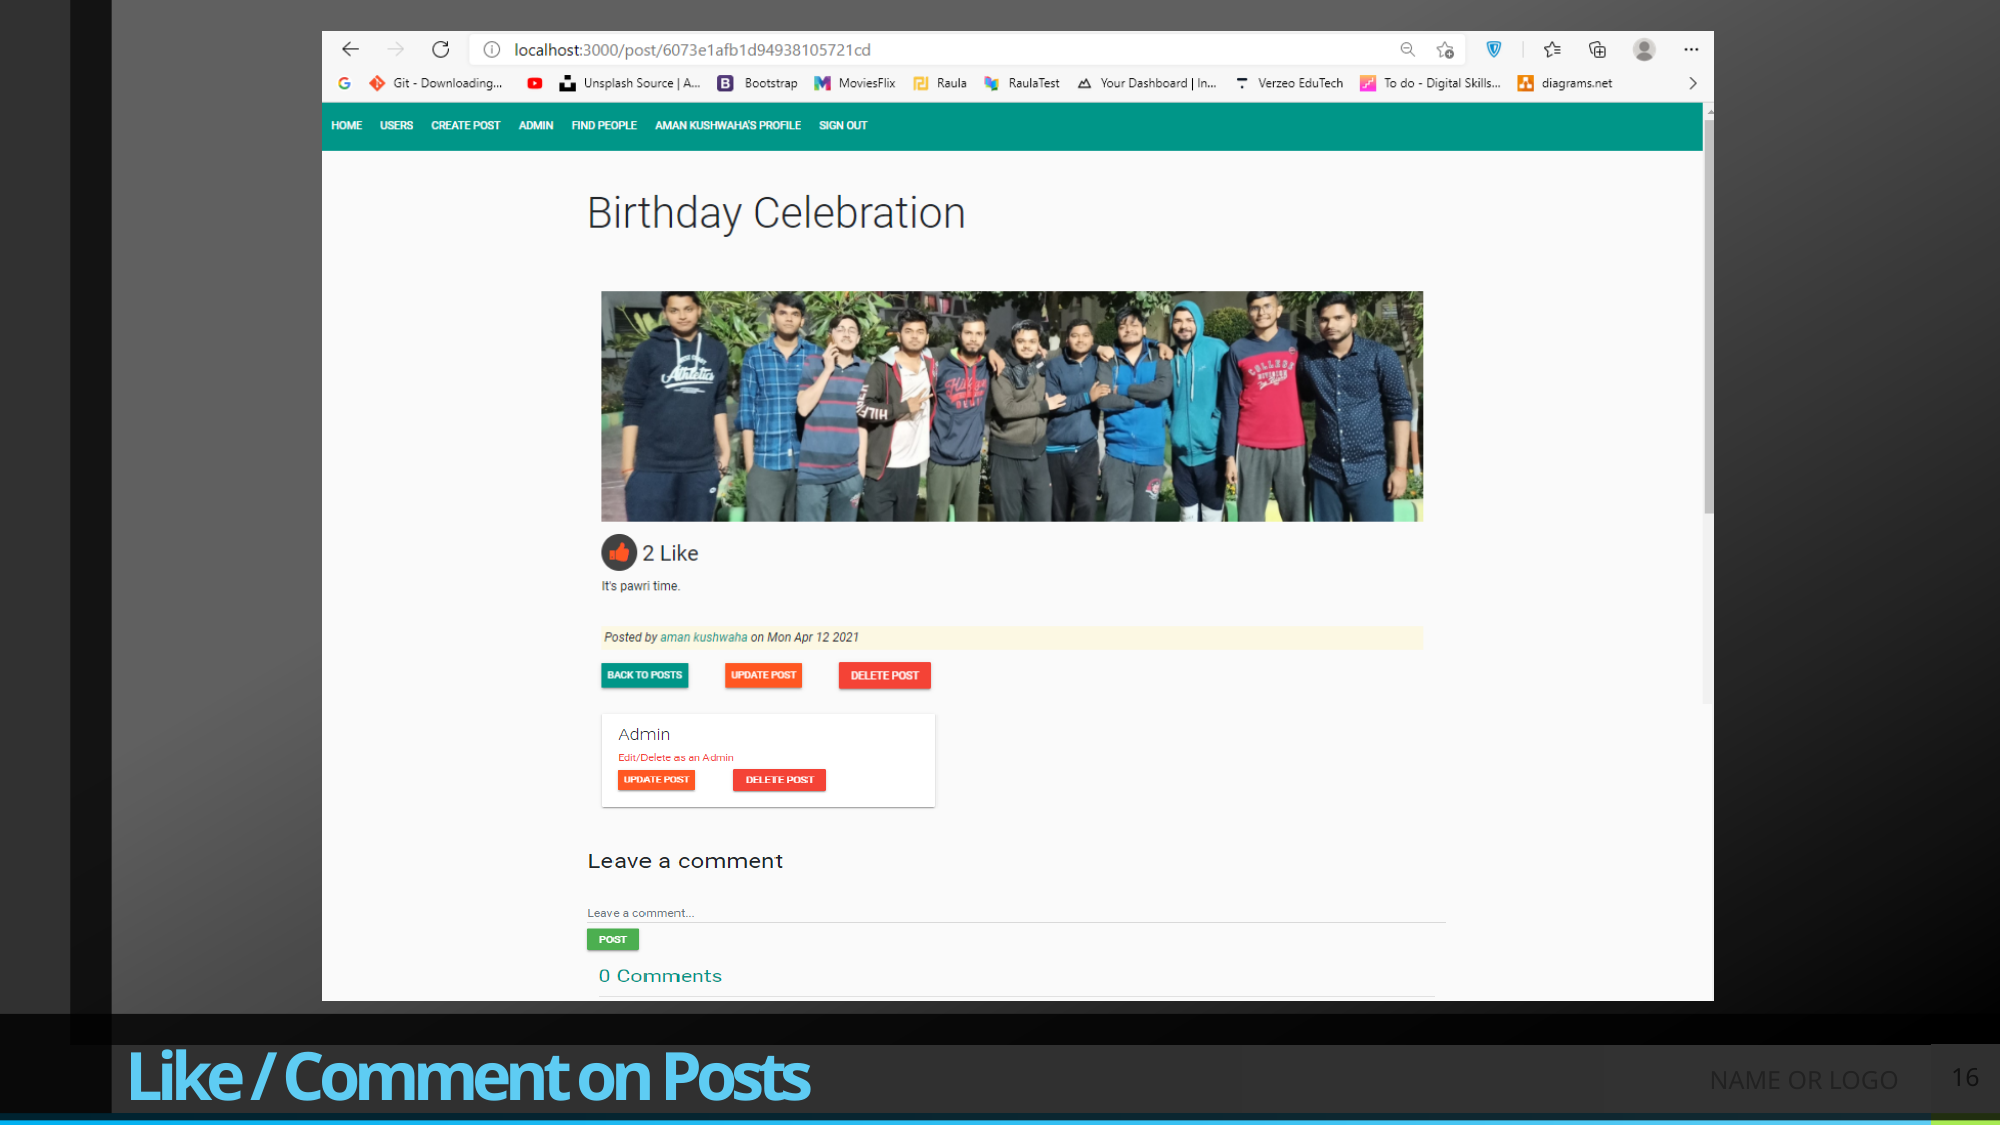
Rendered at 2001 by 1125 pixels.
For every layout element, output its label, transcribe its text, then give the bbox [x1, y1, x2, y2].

picture [322, 31, 1714, 1001]
text_box [0, 0, 113, 1013]
text_box [0, 1013, 2000, 1121]
text_box Like / Comment on Posts [125, 1044, 1986, 1115]
